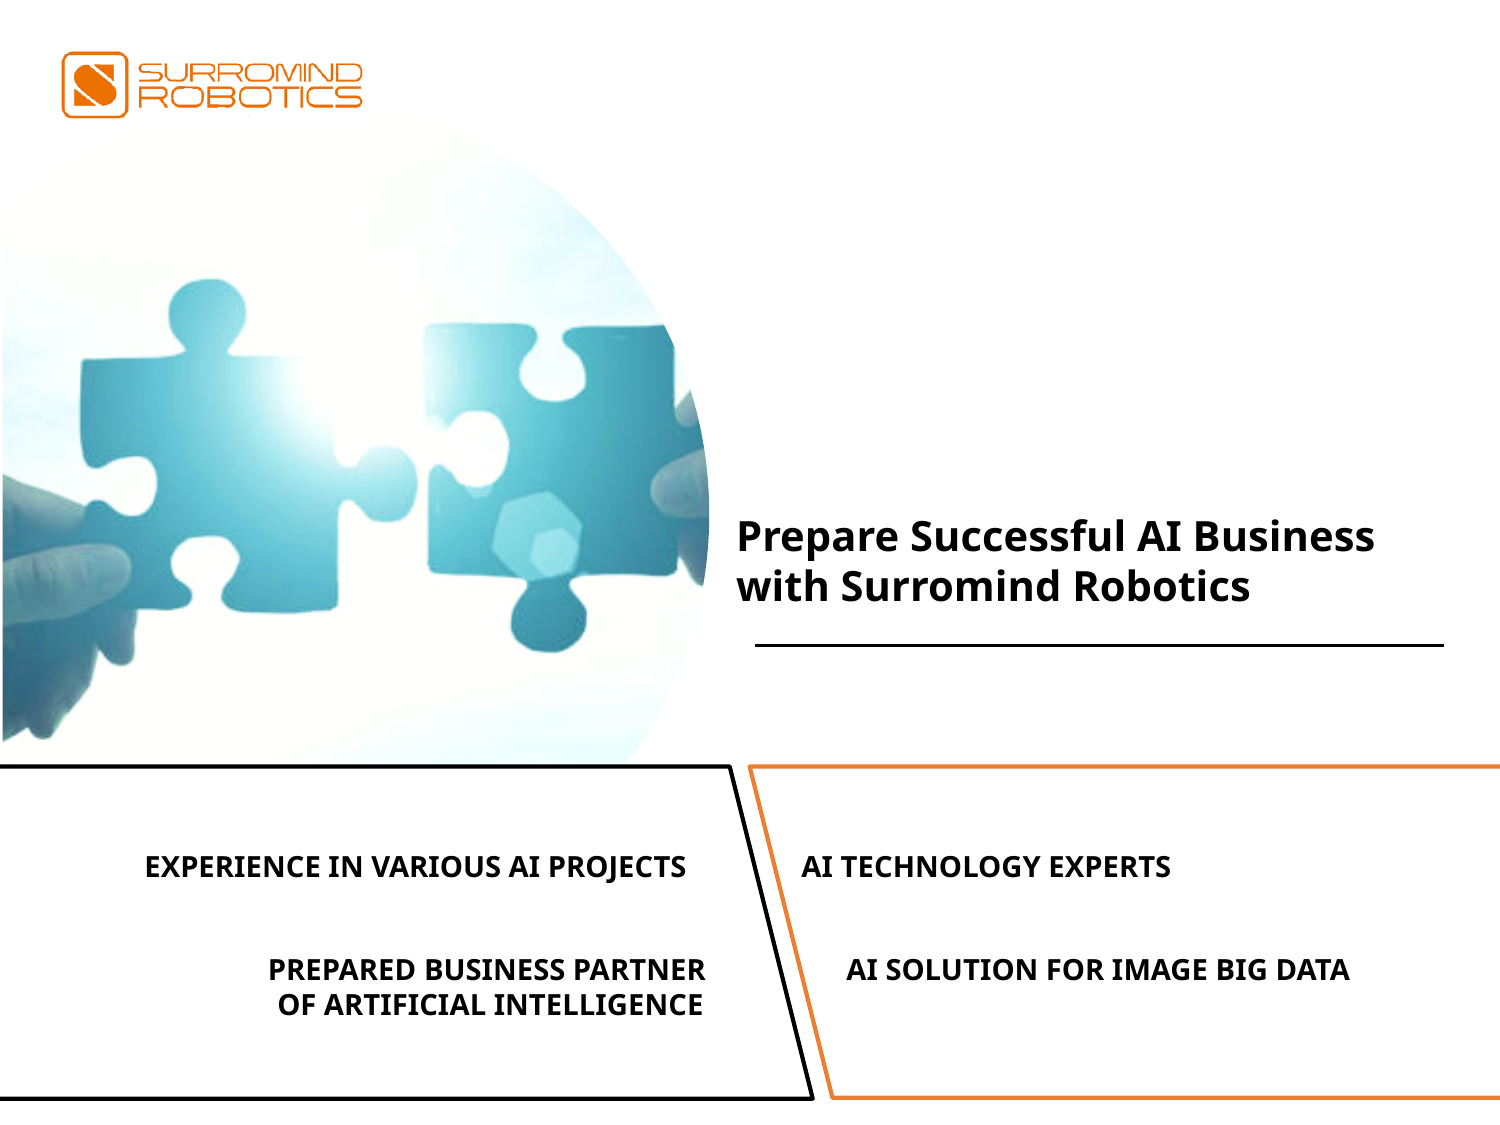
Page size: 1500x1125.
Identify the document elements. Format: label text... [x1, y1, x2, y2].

picture [2, 42, 710, 766]
text_box Prepare Successful AI Business with Surromind Robotics [721, 501, 1500, 656]
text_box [0, 766, 1500, 1099]
